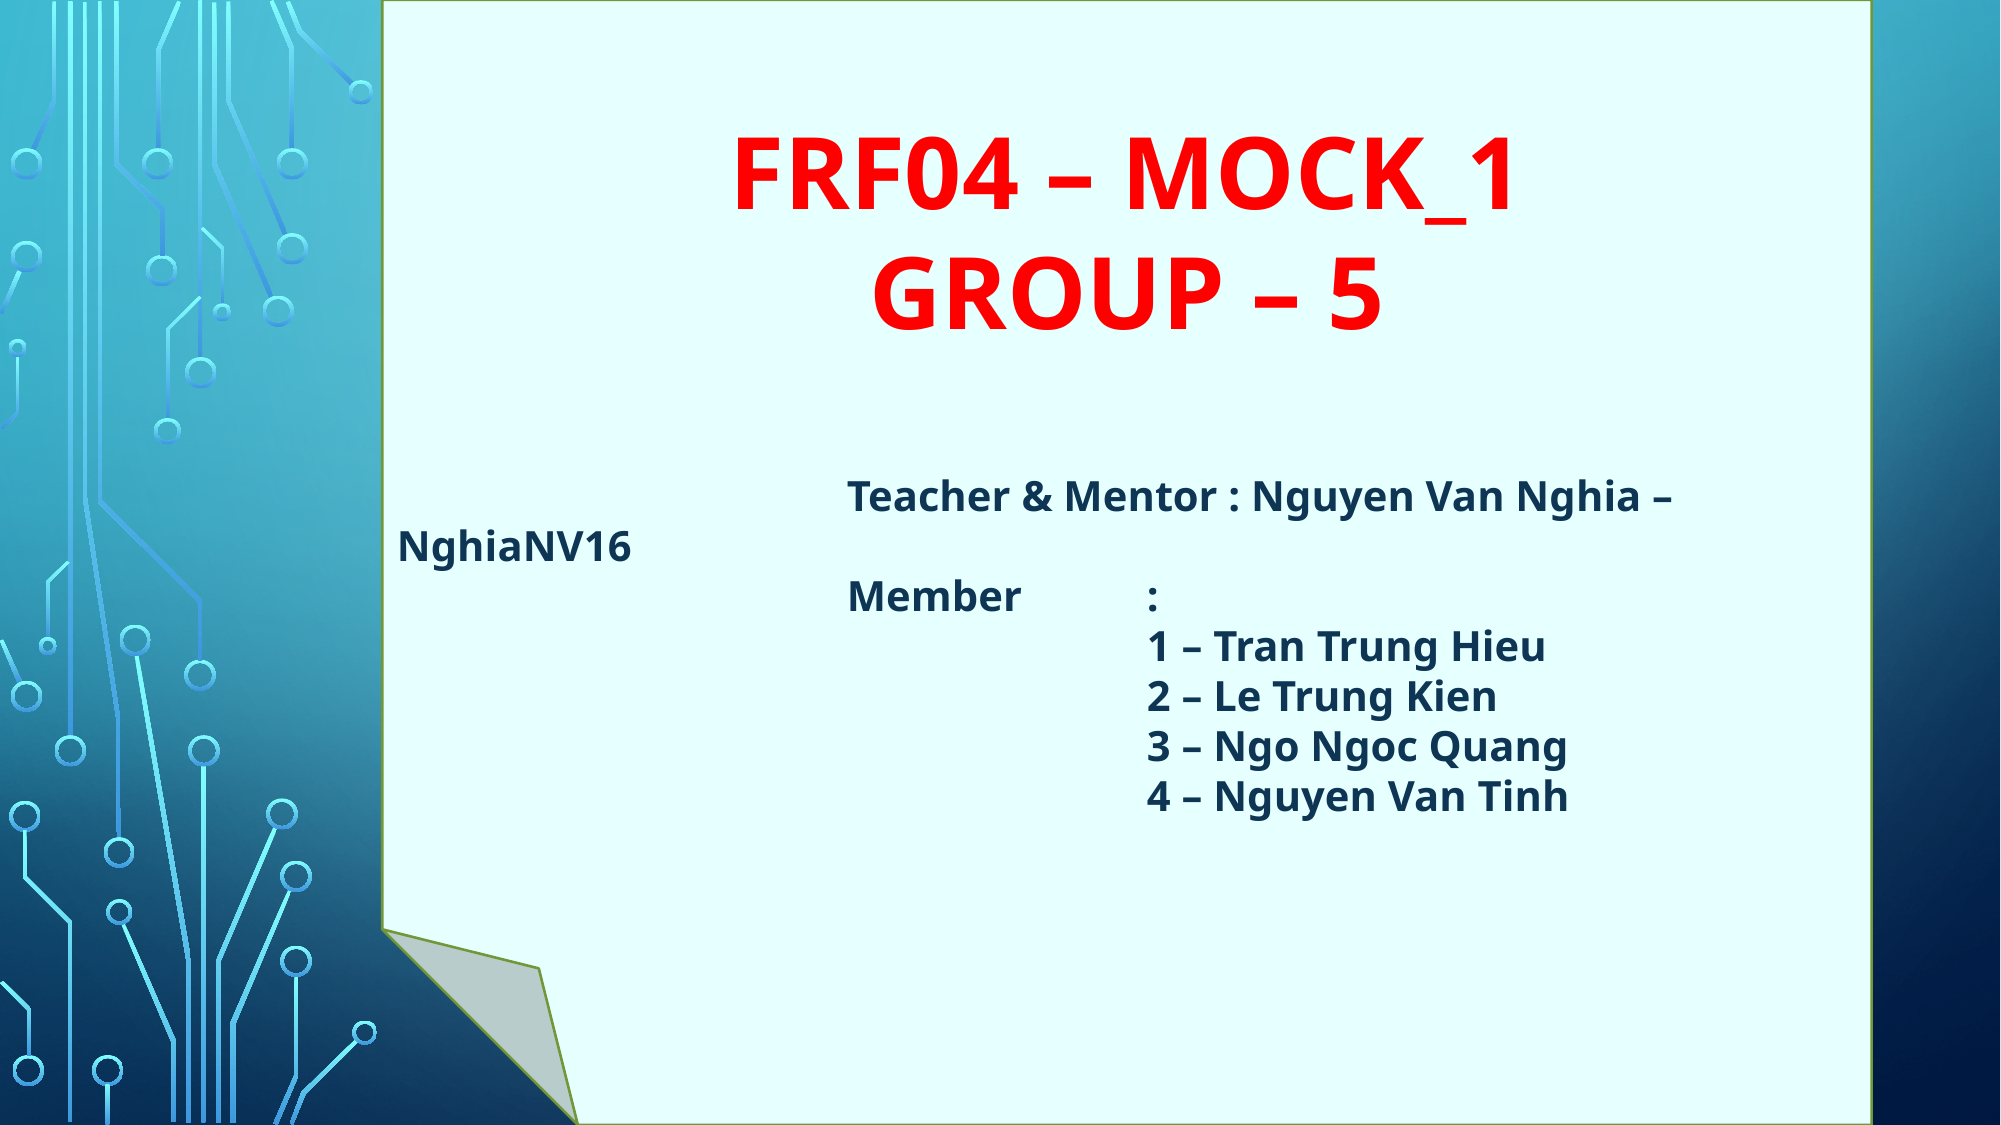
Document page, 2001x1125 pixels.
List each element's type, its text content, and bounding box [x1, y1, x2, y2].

text_box FRF04 – MOCK_1 GROUP – 5 Teacher & Mentor : Nguyen Van Nghia – NghiaNV16 Member : 1 – Tran Trung Hieu 2 – Le Trung Kien 3 – Ngo Ngoc Quang 4 – Nguyen Van Tinh [380, 0, 1873, 1125]
